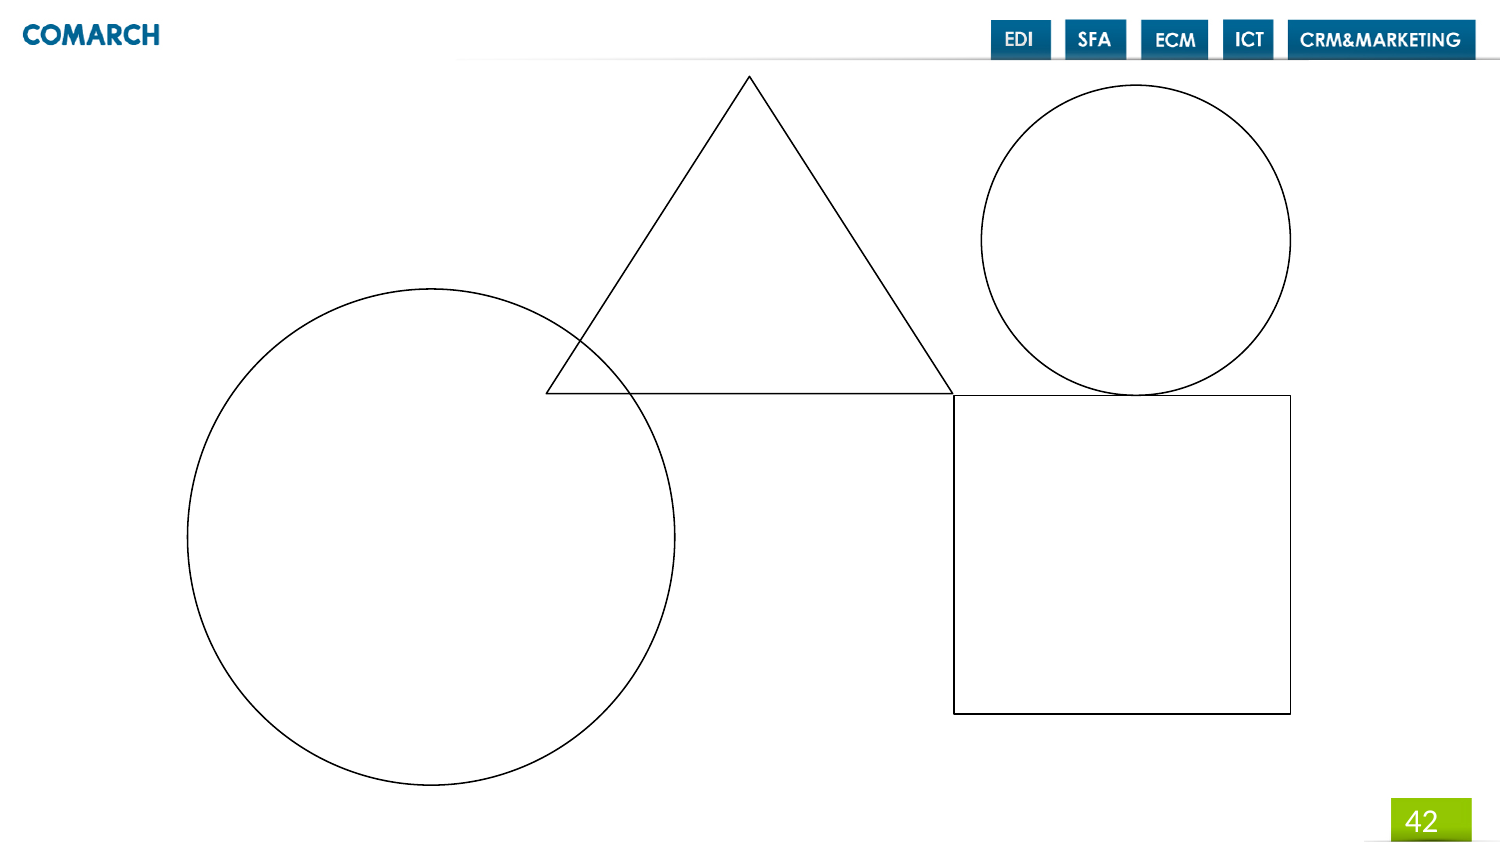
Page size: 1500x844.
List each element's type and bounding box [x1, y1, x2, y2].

picture [0, 0, 1500, 84]
text_box [546, 76, 953, 394]
text_box [187, 288, 675, 786]
text_box [981, 85, 1291, 396]
picture [1364, 787, 1500, 844]
text_box [953, 395, 1291, 715]
